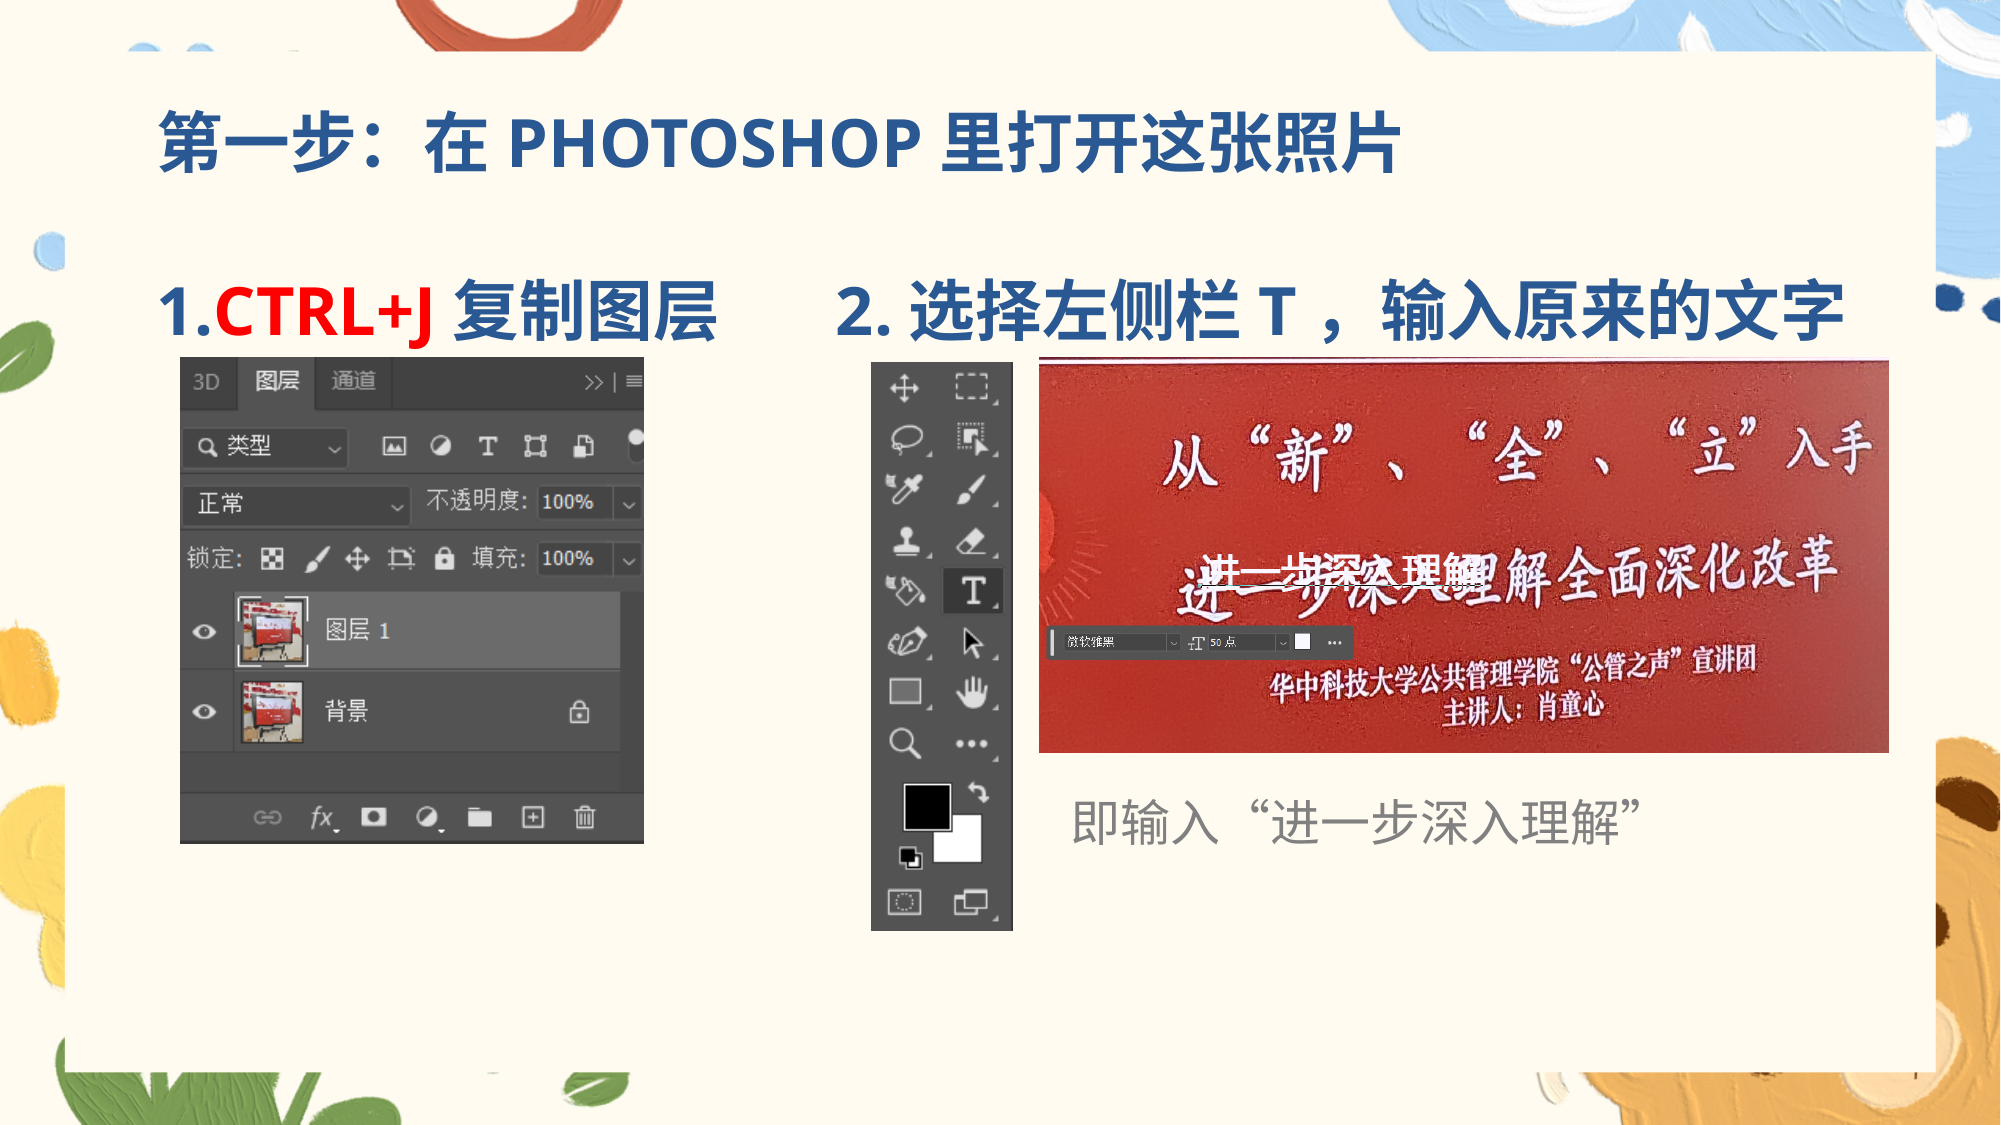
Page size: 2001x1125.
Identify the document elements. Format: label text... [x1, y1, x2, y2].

text_box 第一步：在PHOTOSHOP里打开这张照片 [141, 93, 1581, 189]
text_box 2.选择左侧栏T，输入原来的文字 [820, 261, 2000, 357]
text_box 1.CTRL+J复制图层 [141, 261, 767, 357]
picture [0, 0, 2001, 1125]
text_box 即输入“进一步深入理解” [1055, 784, 1707, 859]
